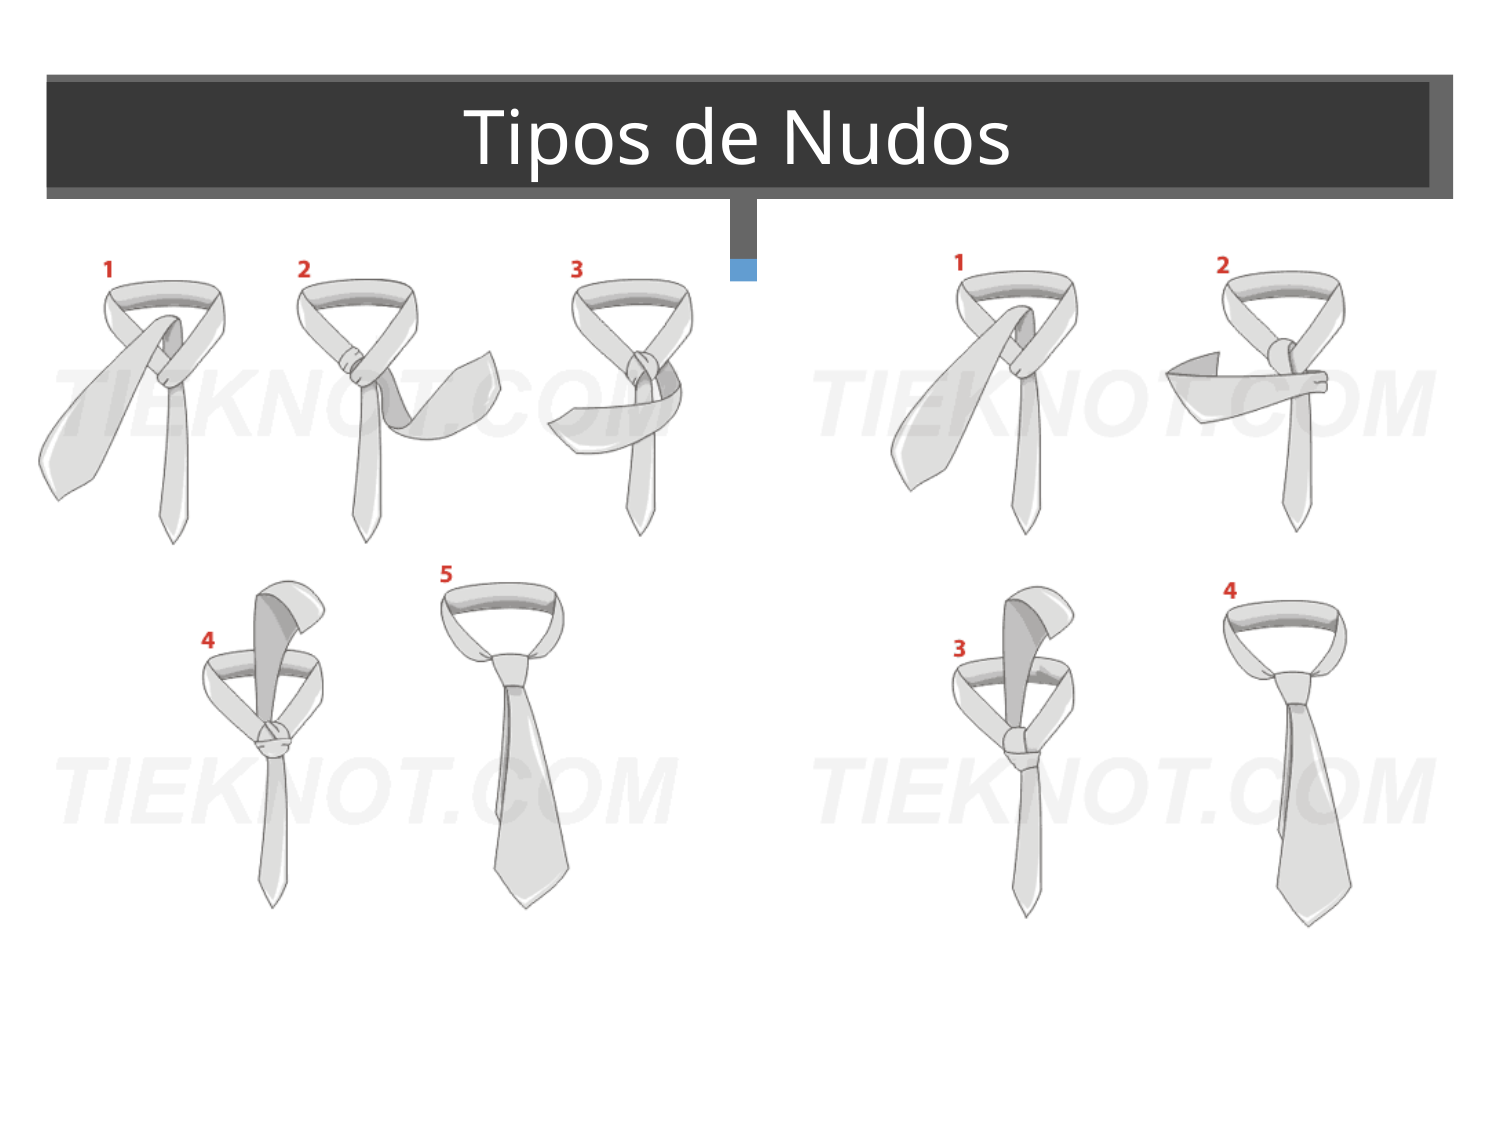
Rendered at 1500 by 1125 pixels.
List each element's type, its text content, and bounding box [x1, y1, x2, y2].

list Windsor Medio Windsor [735, 280, 742, 936]
picture [0, 199, 731, 986]
picture [756, 199, 1488, 986]
title Tipos de Nudos [46, 82, 1430, 188]
